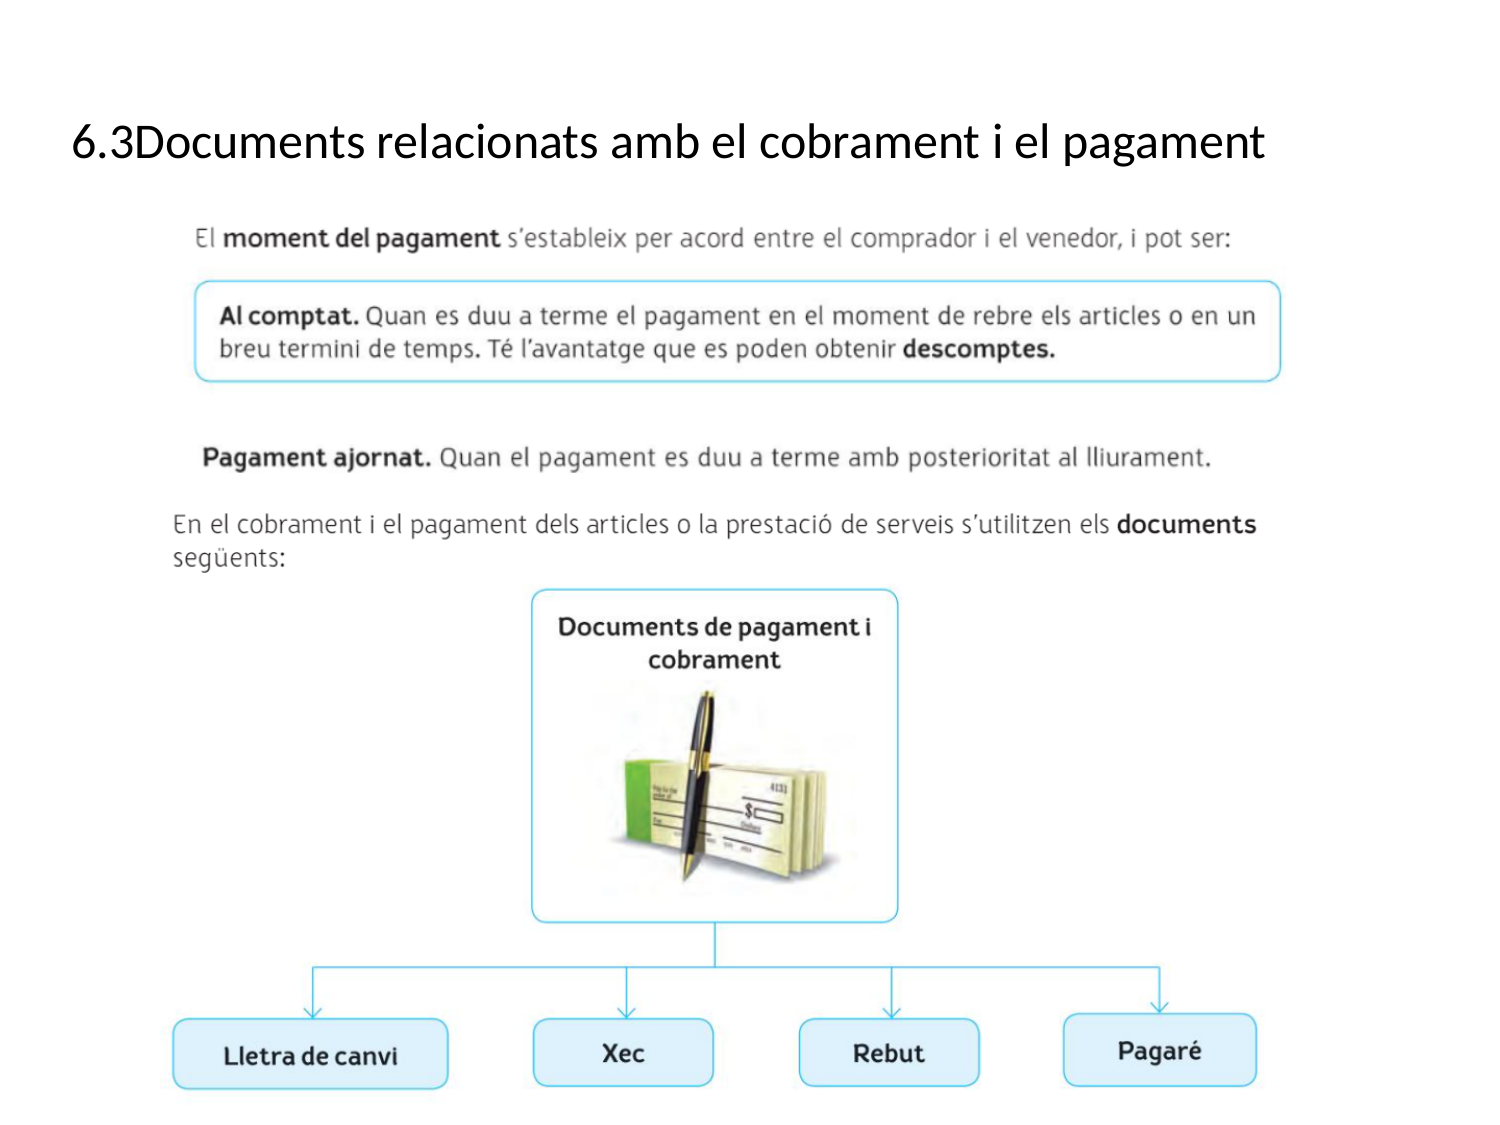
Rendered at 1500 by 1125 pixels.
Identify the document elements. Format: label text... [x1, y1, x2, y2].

title 6.3Documents relacionats amb el cobrament i el pagament [0, 45, 1350, 233]
picture [182, 207, 1303, 399]
picture [194, 444, 1213, 473]
picture [159, 503, 1290, 1106]
